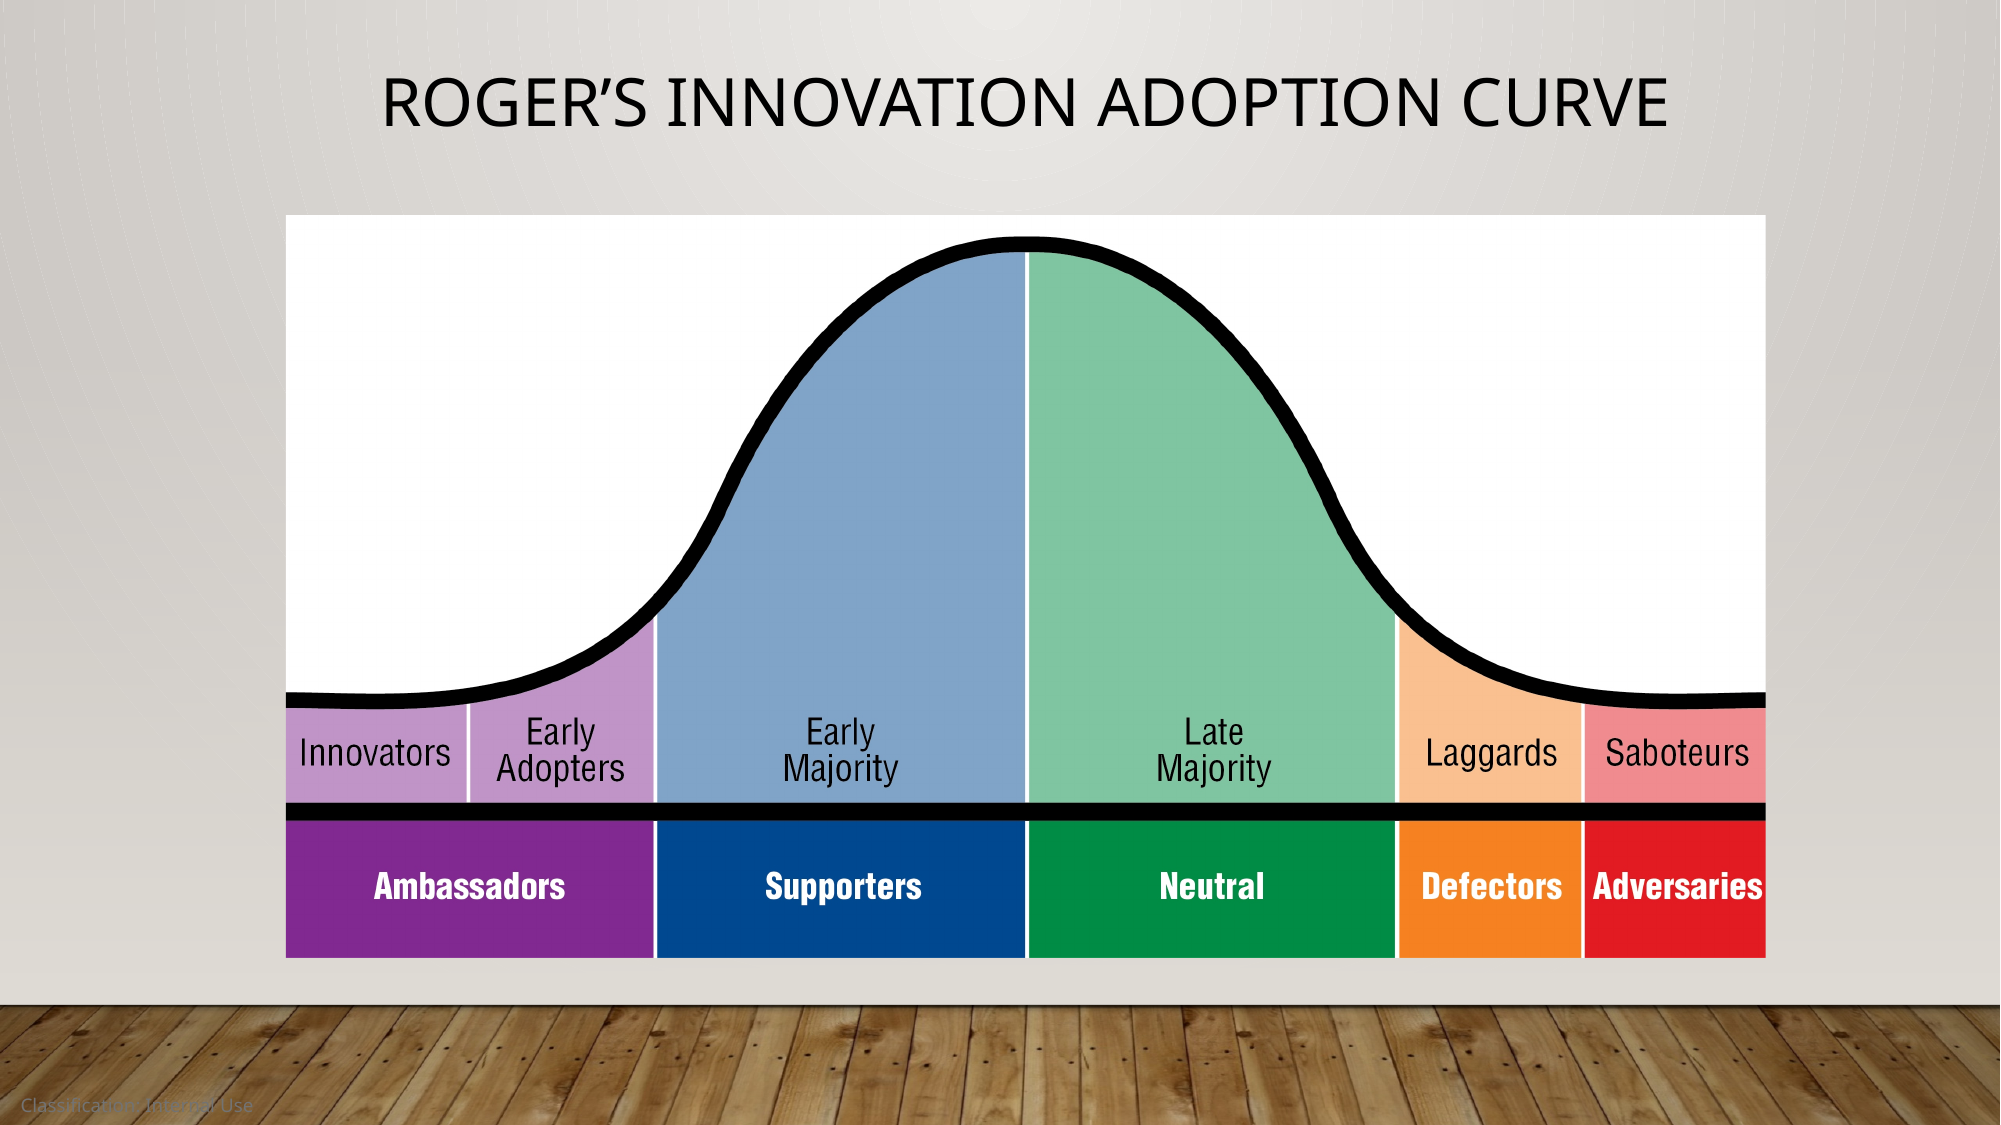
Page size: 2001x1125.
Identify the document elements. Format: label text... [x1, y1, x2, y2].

picture [0, 1005, 2000, 1125]
text_box Roger’s Innovation Adoption Curve [238, 61, 1814, 234]
picture [285, 214, 1766, 958]
